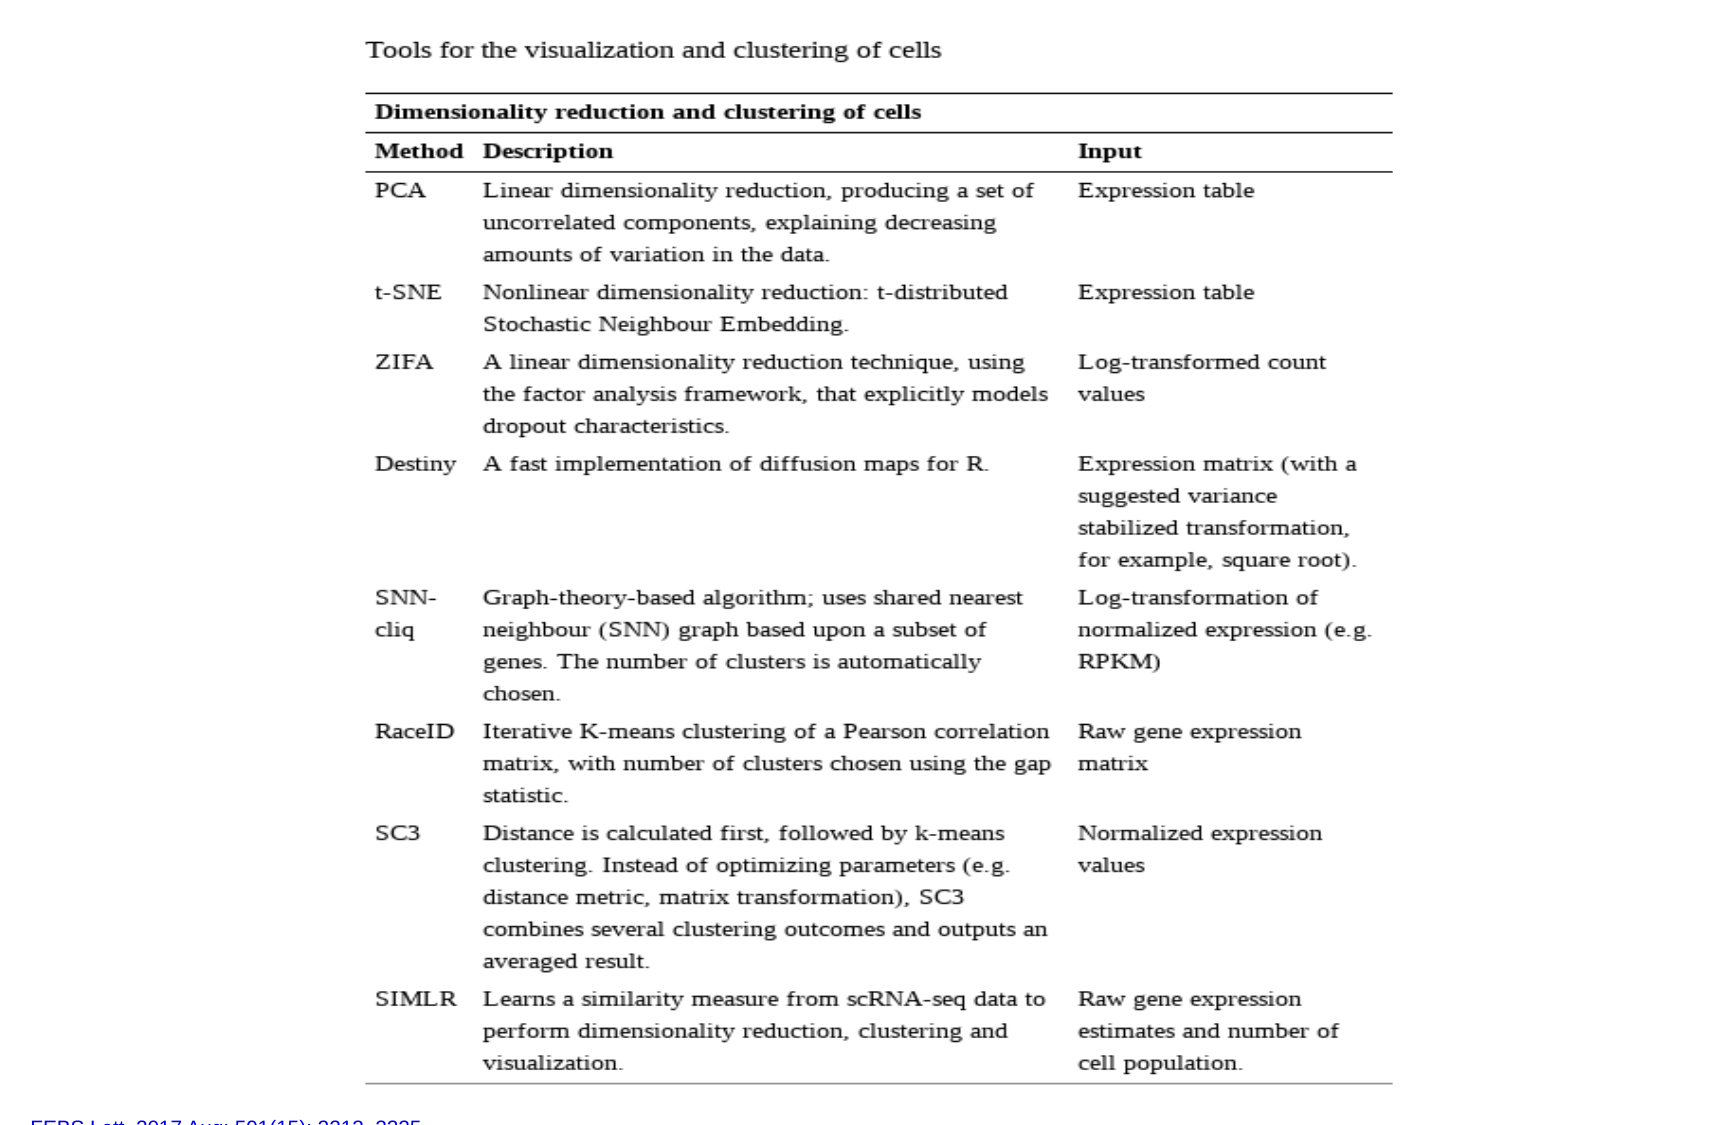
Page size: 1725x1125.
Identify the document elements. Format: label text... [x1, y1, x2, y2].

picture [359, 13, 1393, 1112]
text_box FEBS Lett. 2017 Aug; 591(15): 2213–2225. [15, 1034, 461, 1125]
